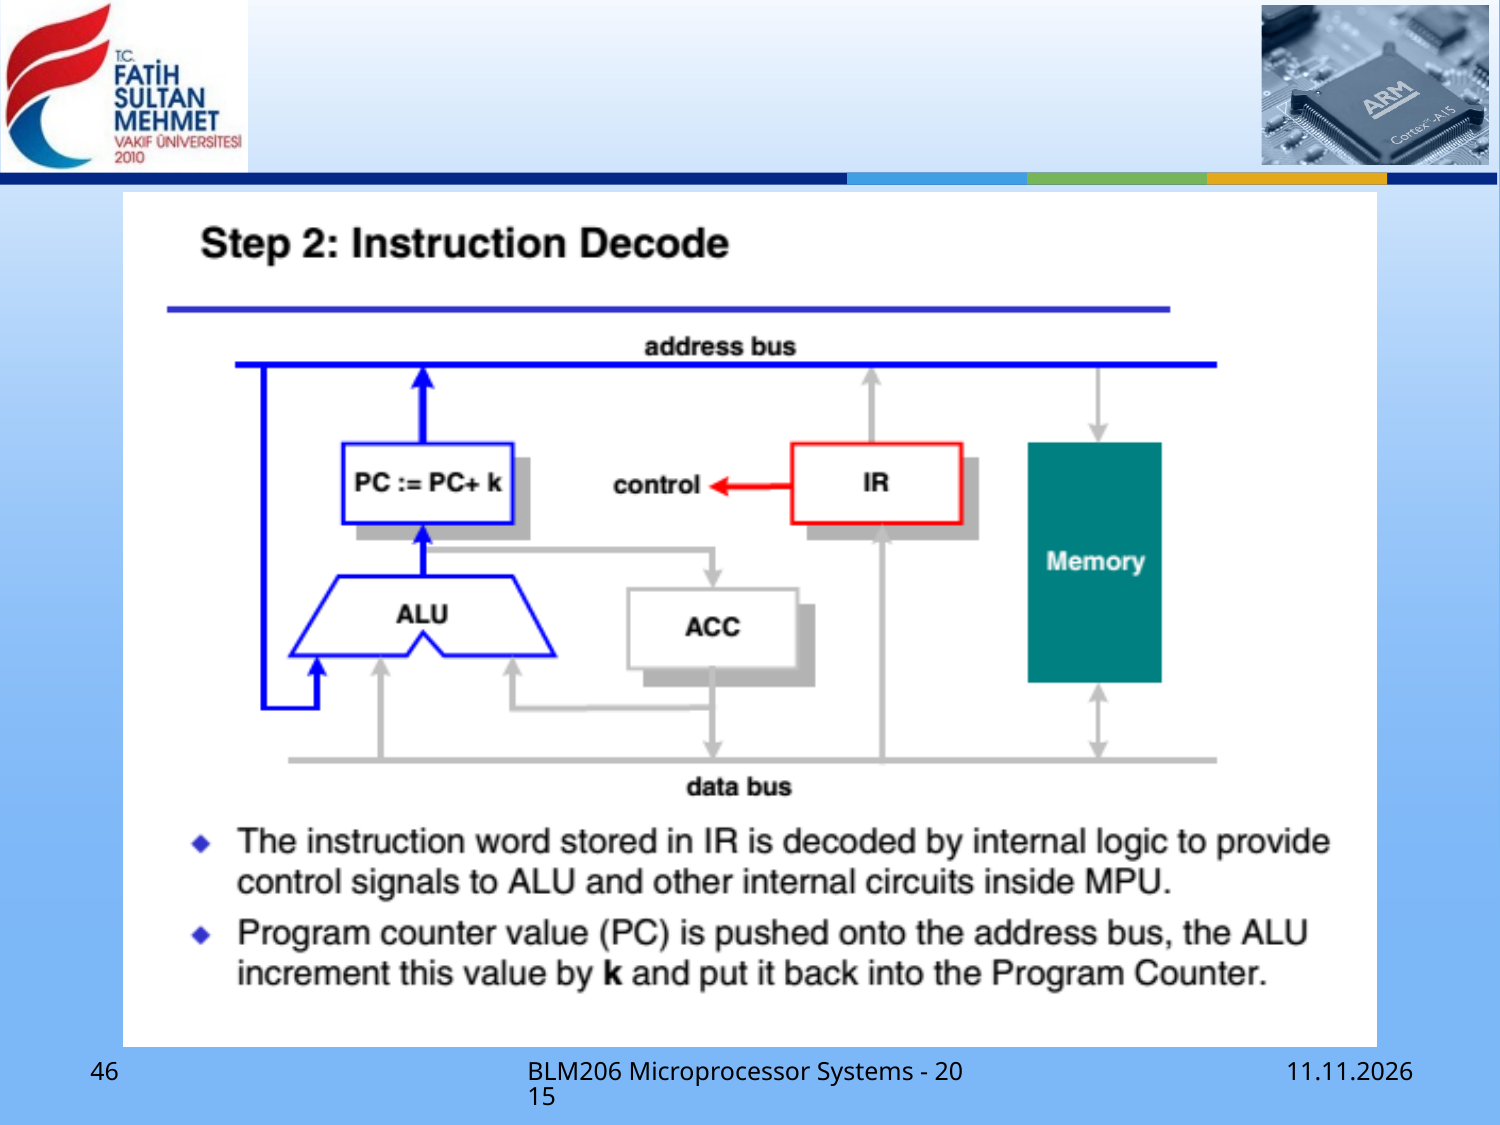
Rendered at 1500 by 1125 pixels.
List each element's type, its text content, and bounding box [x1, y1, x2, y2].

picture [1, 0, 248, 172]
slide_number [1078, 1042, 1429, 1103]
picture [122, 192, 1378, 1048]
footer BLM206 Microprocessor Systems - 2015 [512, 1048, 988, 1103]
slide_number 46 [75, 1042, 426, 1103]
picture [1261, 4, 1490, 165]
